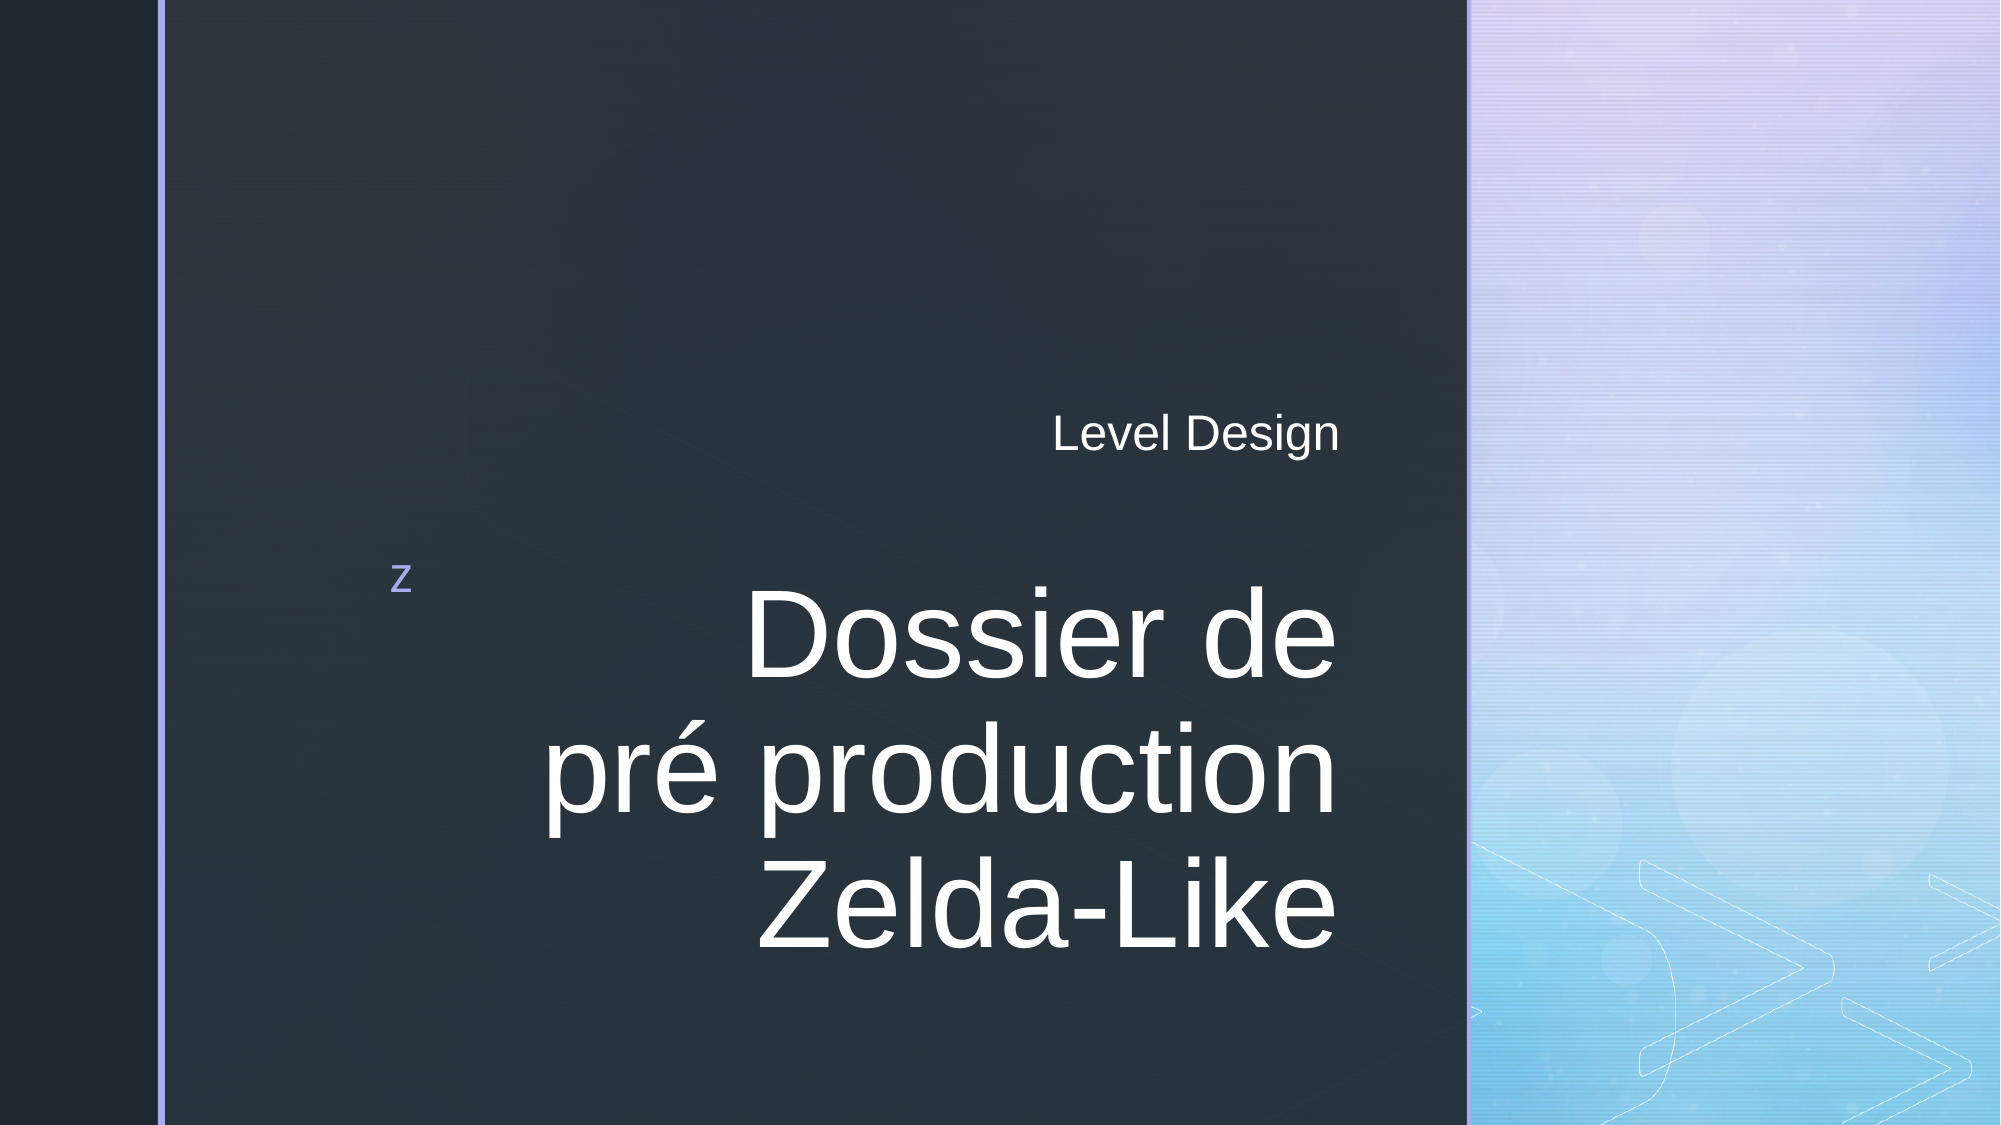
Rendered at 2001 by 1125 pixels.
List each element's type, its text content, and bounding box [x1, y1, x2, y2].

picture [1472, 0, 2001, 1125]
title Dossier de pré production Zelda-Like [257, 562, 1356, 1019]
subtitle Level Design [476, 277, 1356, 468]
